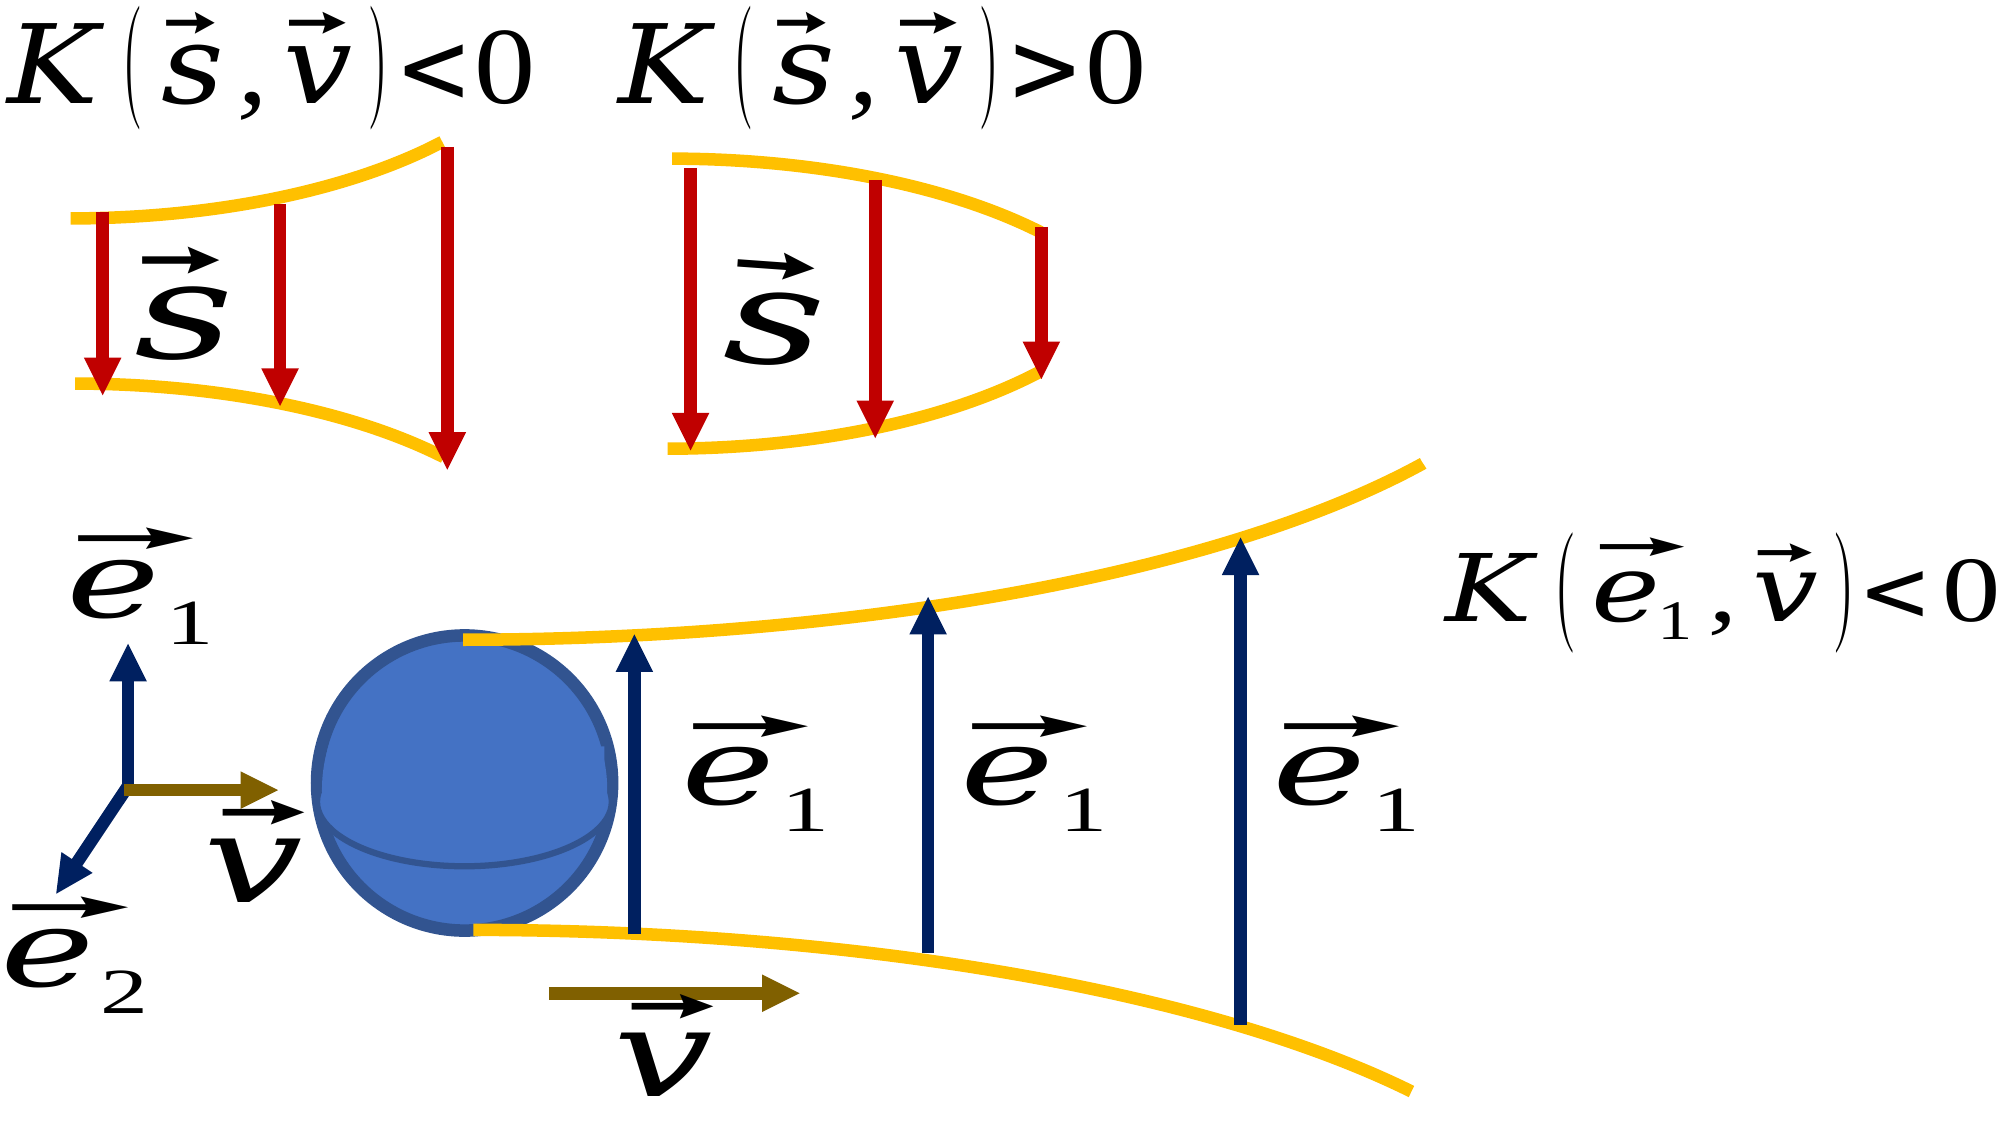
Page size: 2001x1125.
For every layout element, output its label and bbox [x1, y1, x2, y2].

text_box [0, 0, 1155, 798]
text_box [0, 522, 315, 1029]
text_box [634, 537, 1418, 1025]
text_box [0, 0, 1583, 1125]
